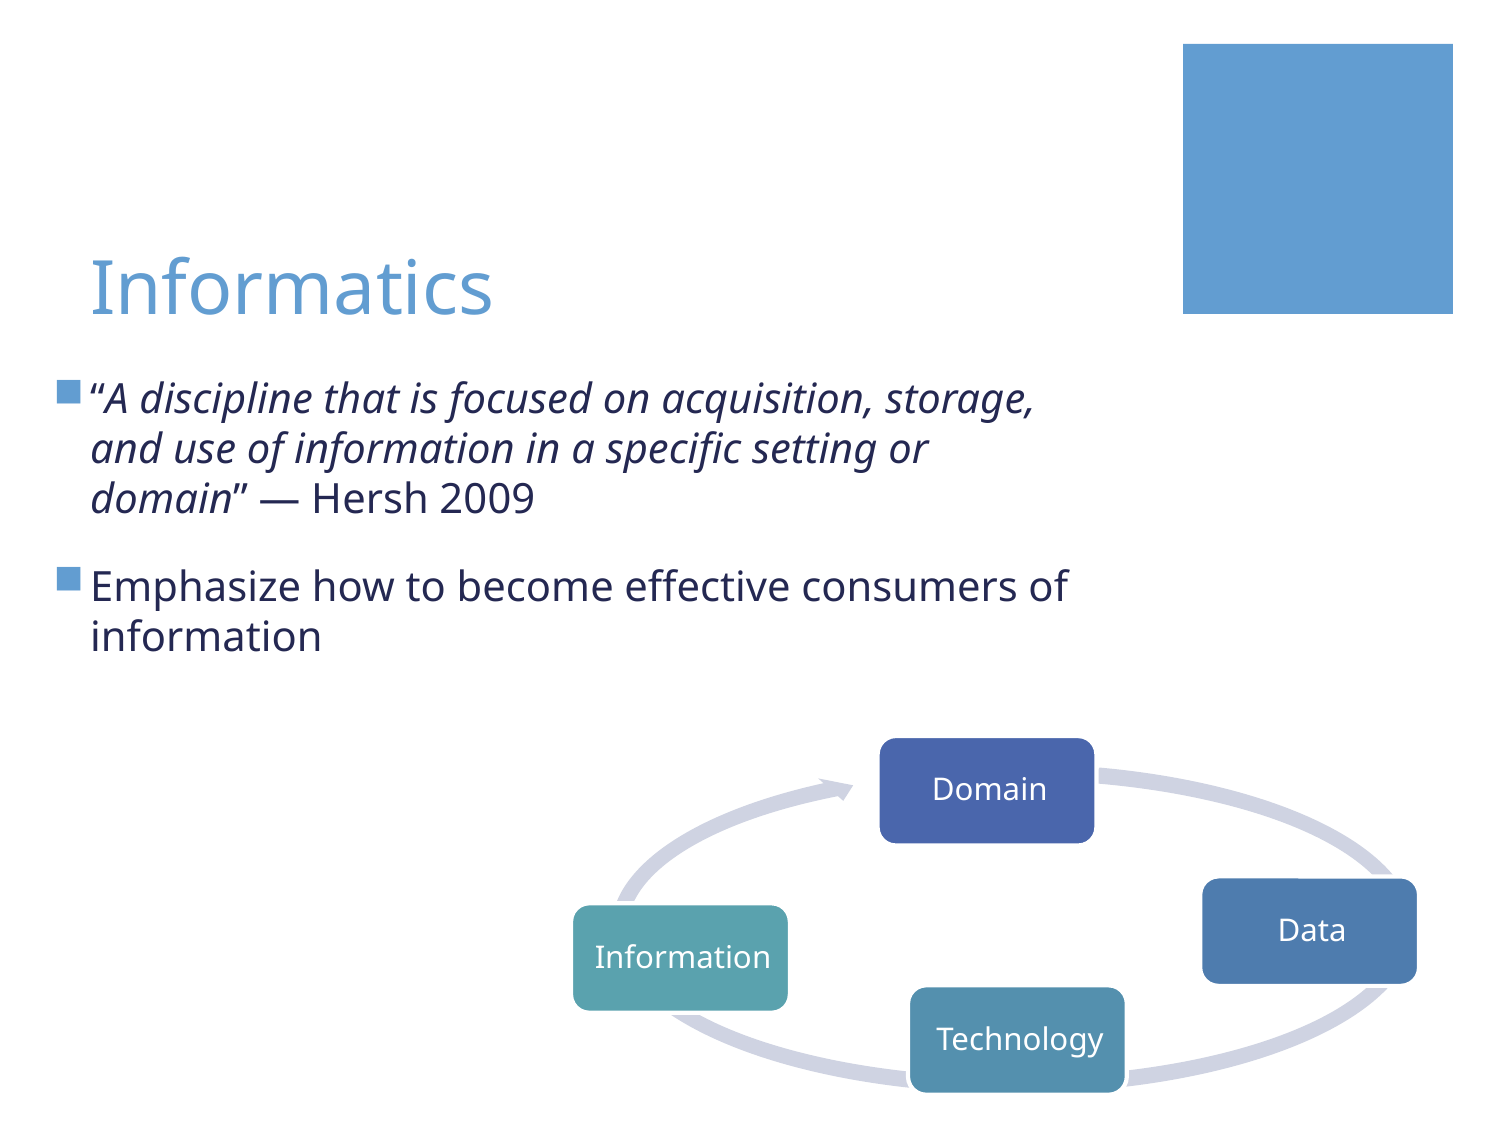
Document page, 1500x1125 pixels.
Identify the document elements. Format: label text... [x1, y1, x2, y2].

title Informatics [75, 149, 1143, 338]
list “A discipline that is focused on acquisition, storage, and use of information in a specific setting or domain” — Hersh 2009 Emphasize how to become effective consumers of information [37, 364, 1106, 1008]
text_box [535, 735, 1439, 1096]
